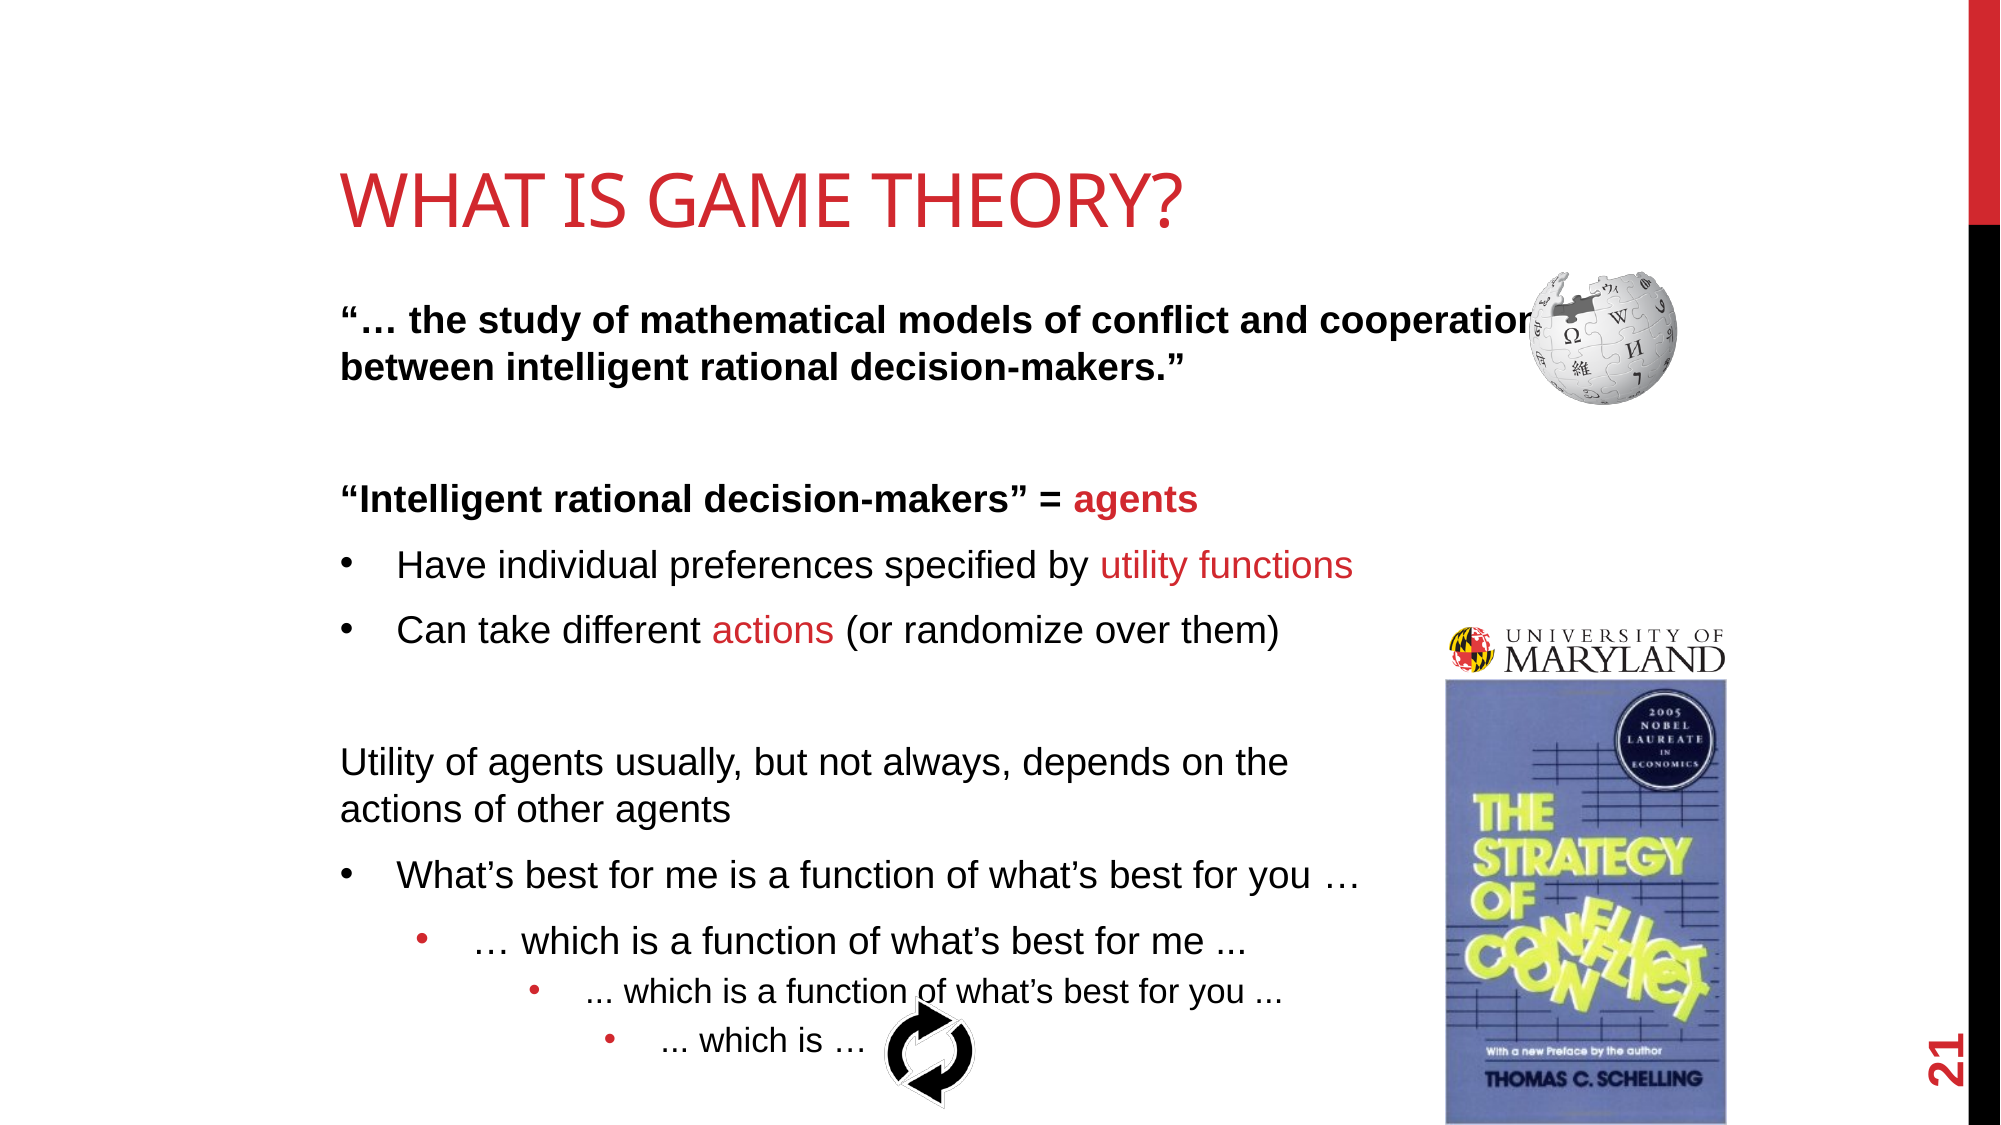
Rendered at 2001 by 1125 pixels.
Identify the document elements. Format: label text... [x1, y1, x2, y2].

list “… the study of mathematical models of conflict and cooperation between intelligent rational decision-makers.” “Intelligent rational decision-makers” = agents Have individual preferences specified by utility functions Can take different actions (or randomize over them) Utility of agents usually, but not always, depends on the actions of other agents What’s best for me is a function of what’s best for you … … which is a function of what’s best for me ... ... which is a function of what’s best for you ... ... which is … [324, 287, 1575, 1071]
picture [1445, 679, 1727, 1125]
picture [1445, 623, 1727, 677]
slide_number 21 [1903, 887, 1984, 1104]
picture [1528, 269, 1679, 407]
title What is game theory? [324, 25, 1517, 250]
picture [869, 991, 990, 1113]
